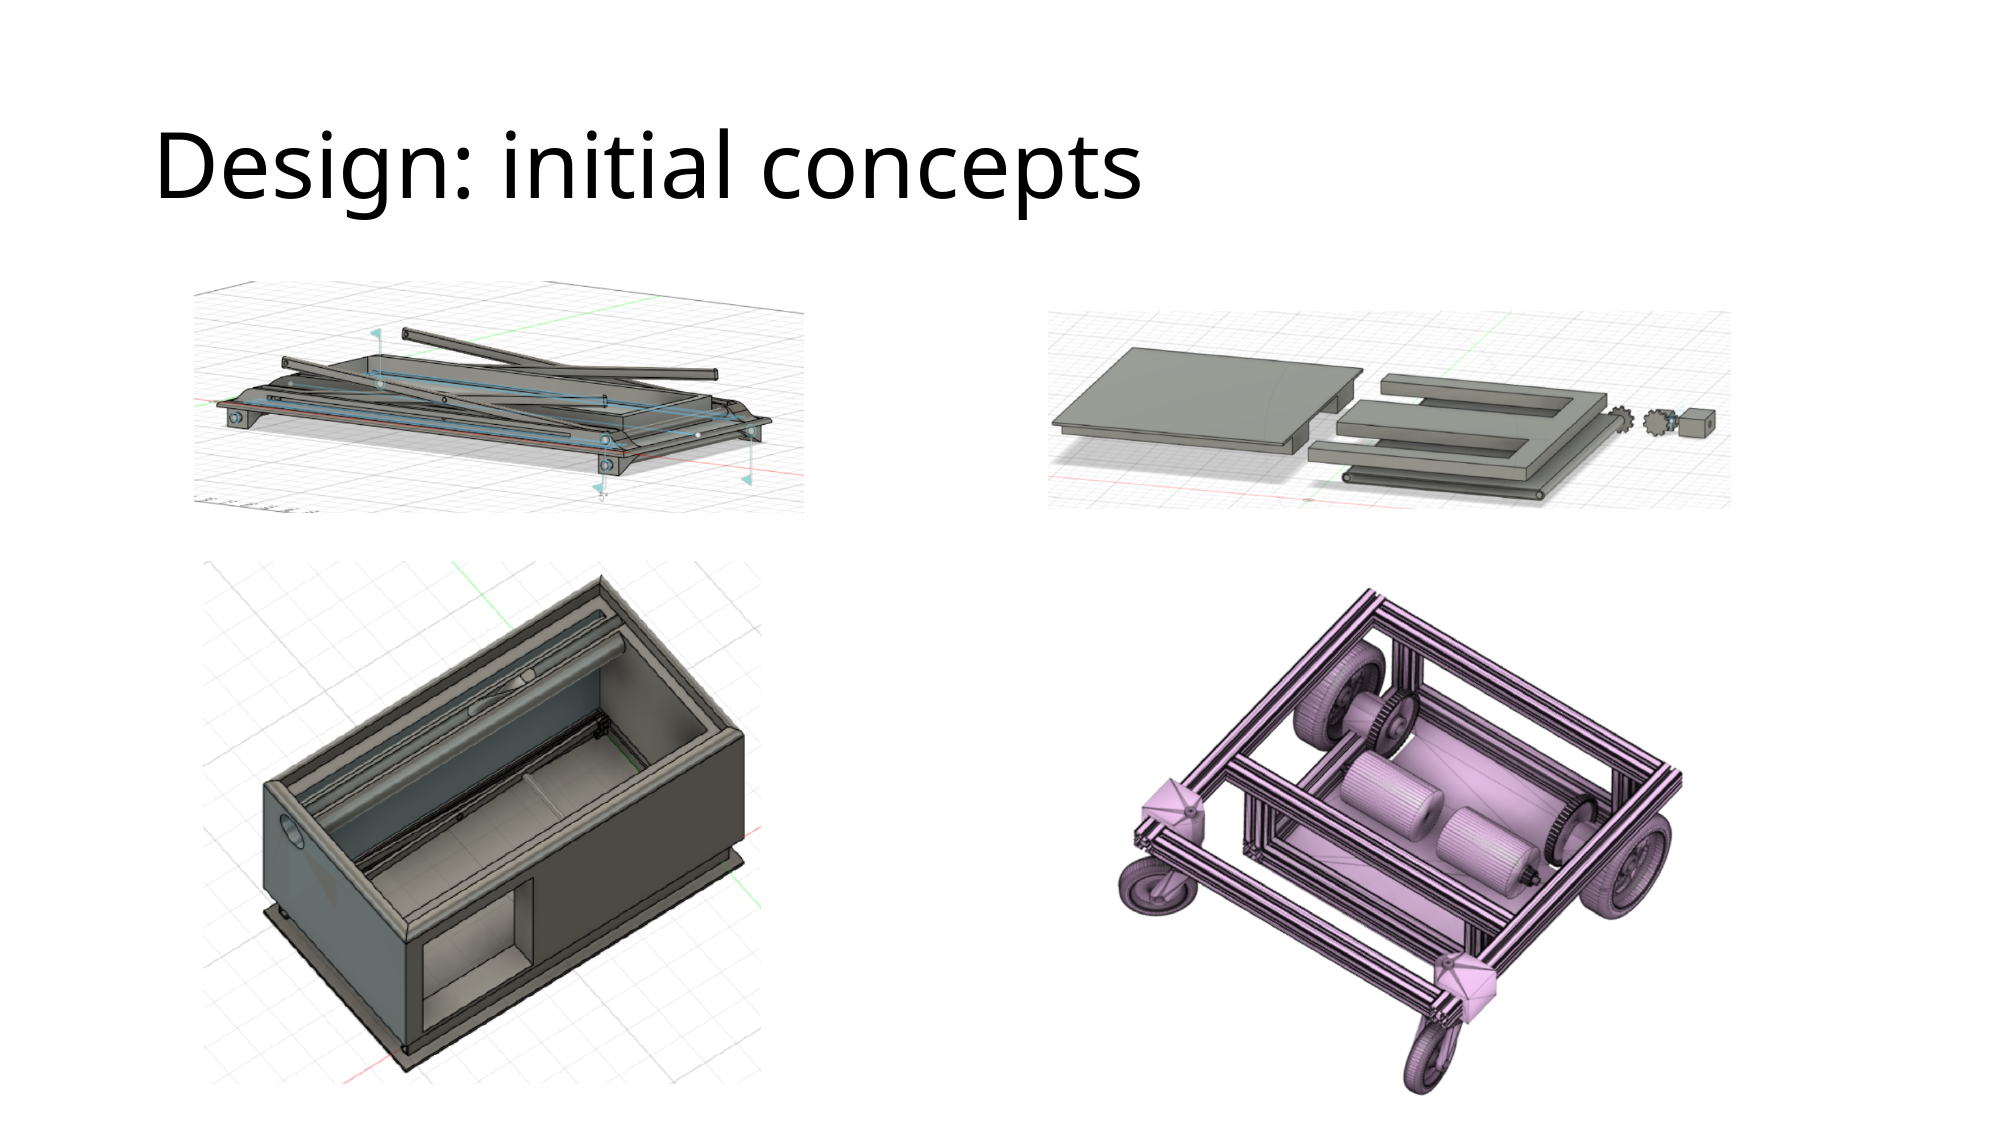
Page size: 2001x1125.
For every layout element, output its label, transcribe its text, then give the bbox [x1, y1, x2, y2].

picture [194, 281, 804, 513]
title Design: initial concepts [137, 59, 1863, 278]
picture [203, 561, 761, 1084]
picture [1048, 311, 1742, 1125]
